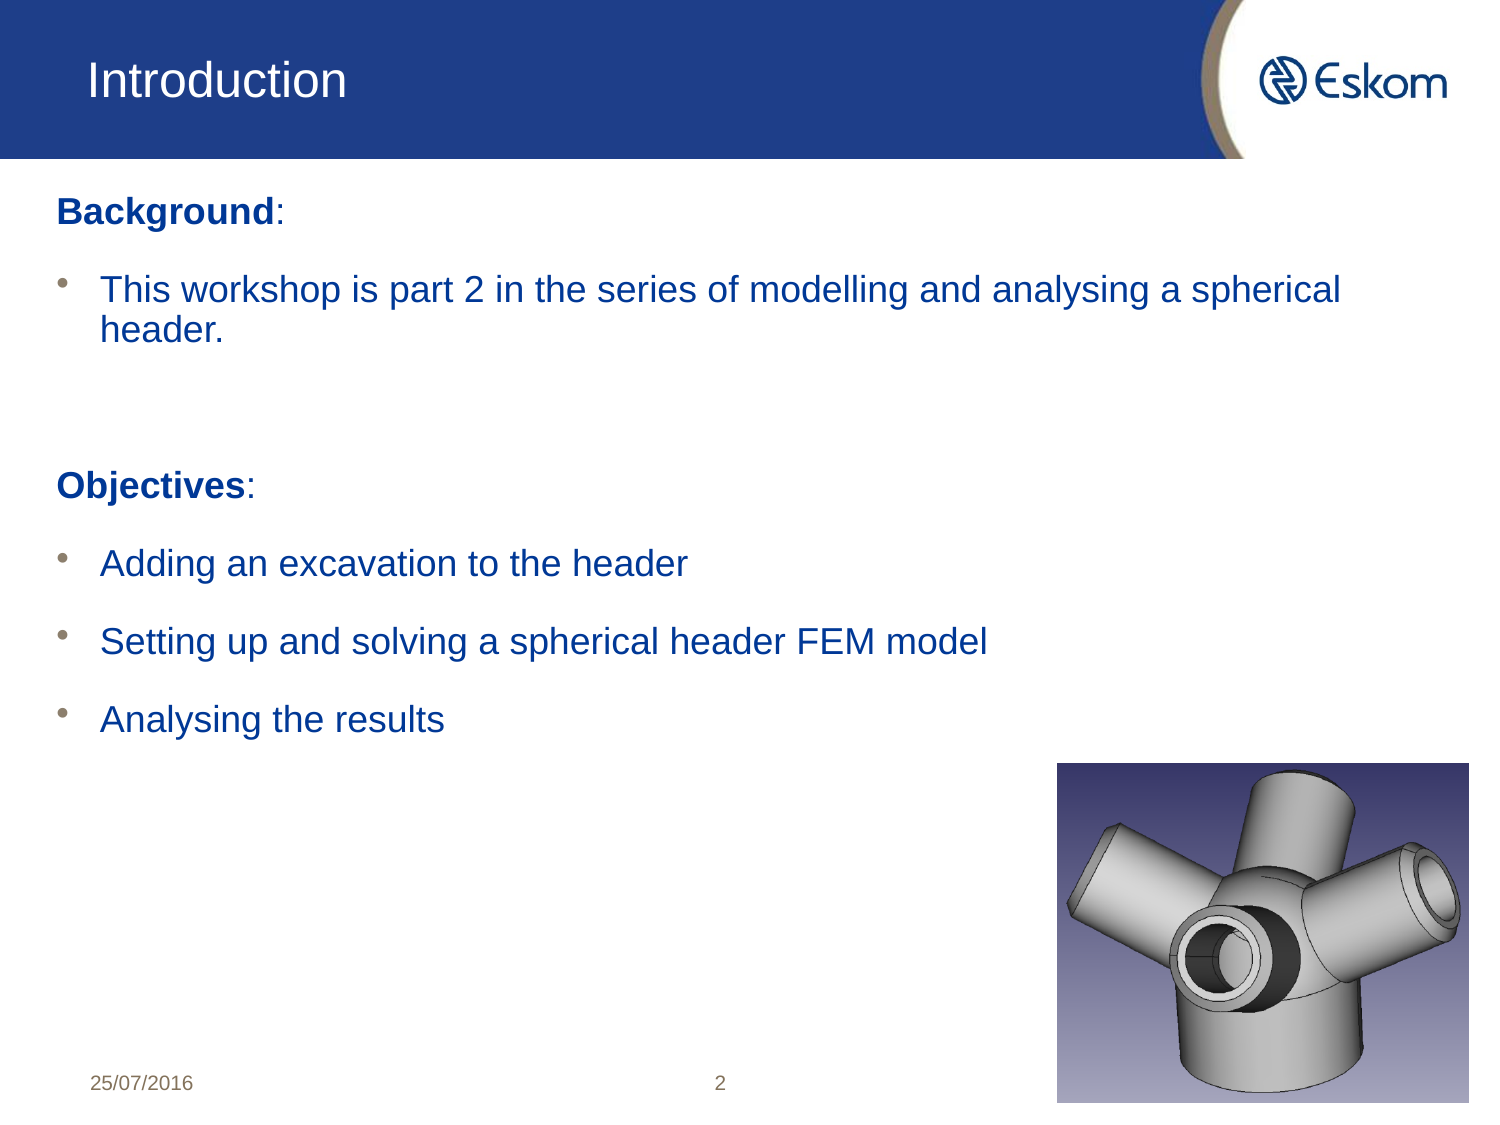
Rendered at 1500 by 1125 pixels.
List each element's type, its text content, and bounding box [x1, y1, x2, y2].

slide_number 2 [643, 1058, 798, 1103]
picture [1056, 763, 1470, 1104]
list Background: This workshop is part 2 in the series of modelling and analysing a spherical header. Objectives: Adding an excavation to the header Setting up and solving a spherical header FEM model Analysing the results [41, 184, 1436, 1013]
picture [1257, 55, 1450, 105]
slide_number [75, 1058, 361, 1103]
title Introduction [71, 27, 1142, 137]
picture [0, 0, 1246, 159]
